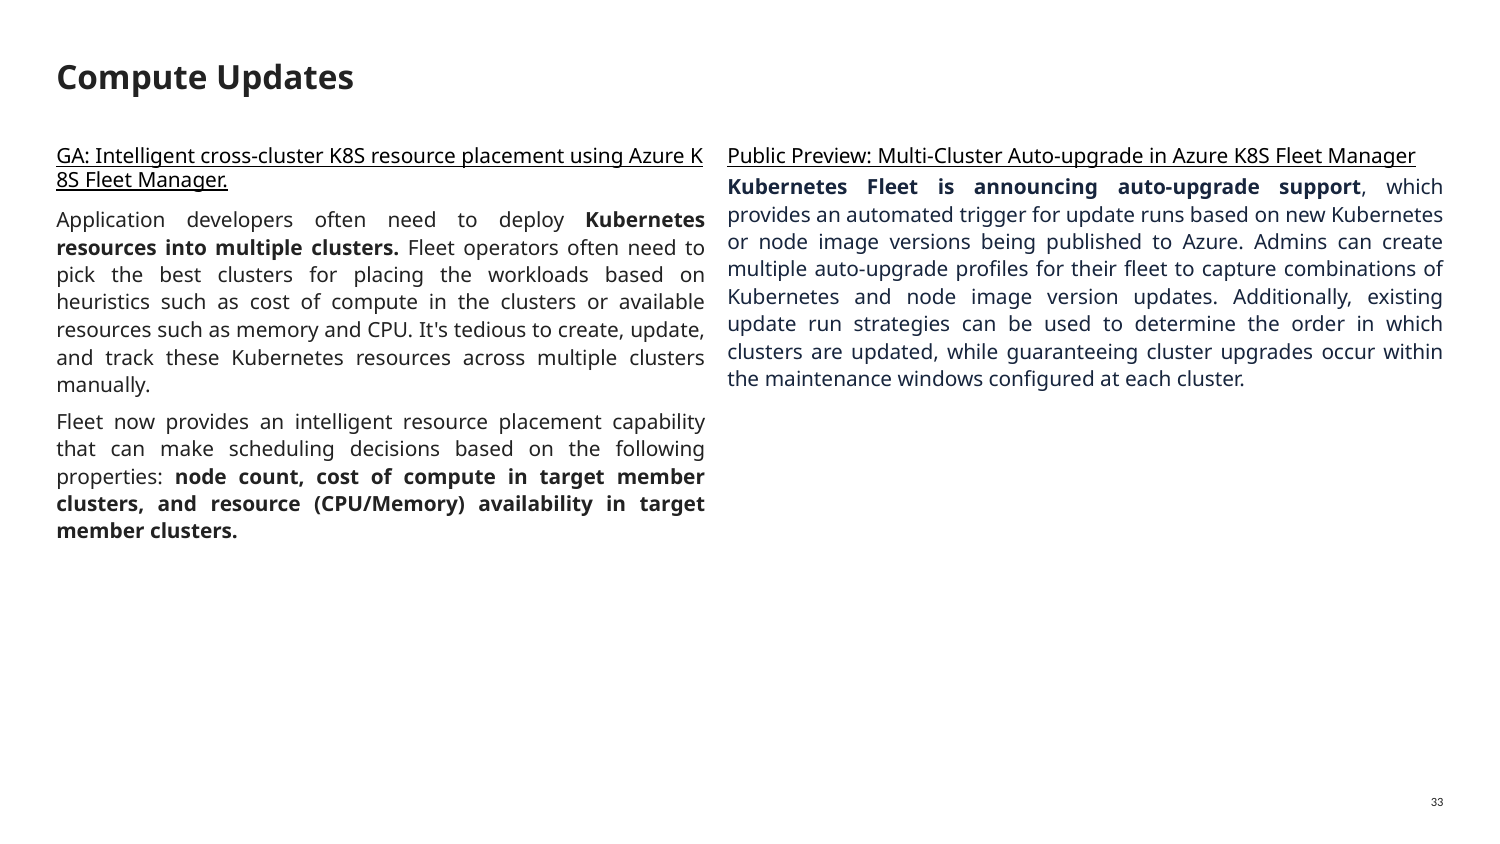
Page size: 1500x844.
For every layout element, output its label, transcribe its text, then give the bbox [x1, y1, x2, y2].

list Public Preview: Multi-Cluster Auto-upgrade in Azure K8S Fleet Manager Kubernetes Fleet is announcing auto-upgrade support, which provides an automated trigger for update runs based on new Kubernetes or node image versions being published to Azure. Admins can create multiple auto-upgrade profiles for their fleet to capture combinations of Kubernetes and node image version updates. Additionally, existing update run strategies can be used to determine the order in which clusters are updated, while guaranteeing cluster upgrades occur within the maintenance windows configured at each cluster. [727, 140, 1444, 394]
list GA: Intelligent cross-cluster K8S resource placement using Azure K8S Fleet Manager. Application developers often need to deploy Kubernetes resources into multiple clusters. Fleet operators often need to pick the best clusters for placing the workloads based on heuristics such as cost of compute in the clusters or available resources such as memory and CPU. It's tedious to create, update, and track these Kubernetes resources across multiple clusters manually. Fleet now provides an intelligent resource placement capability that can make scheduling decisions based on the following properties: node count, cost of compute in target member clusters, and resource (CPU/Memory) availability in target member clusters. [56, 140, 706, 760]
title Compute Updates [56, 56, 1444, 113]
